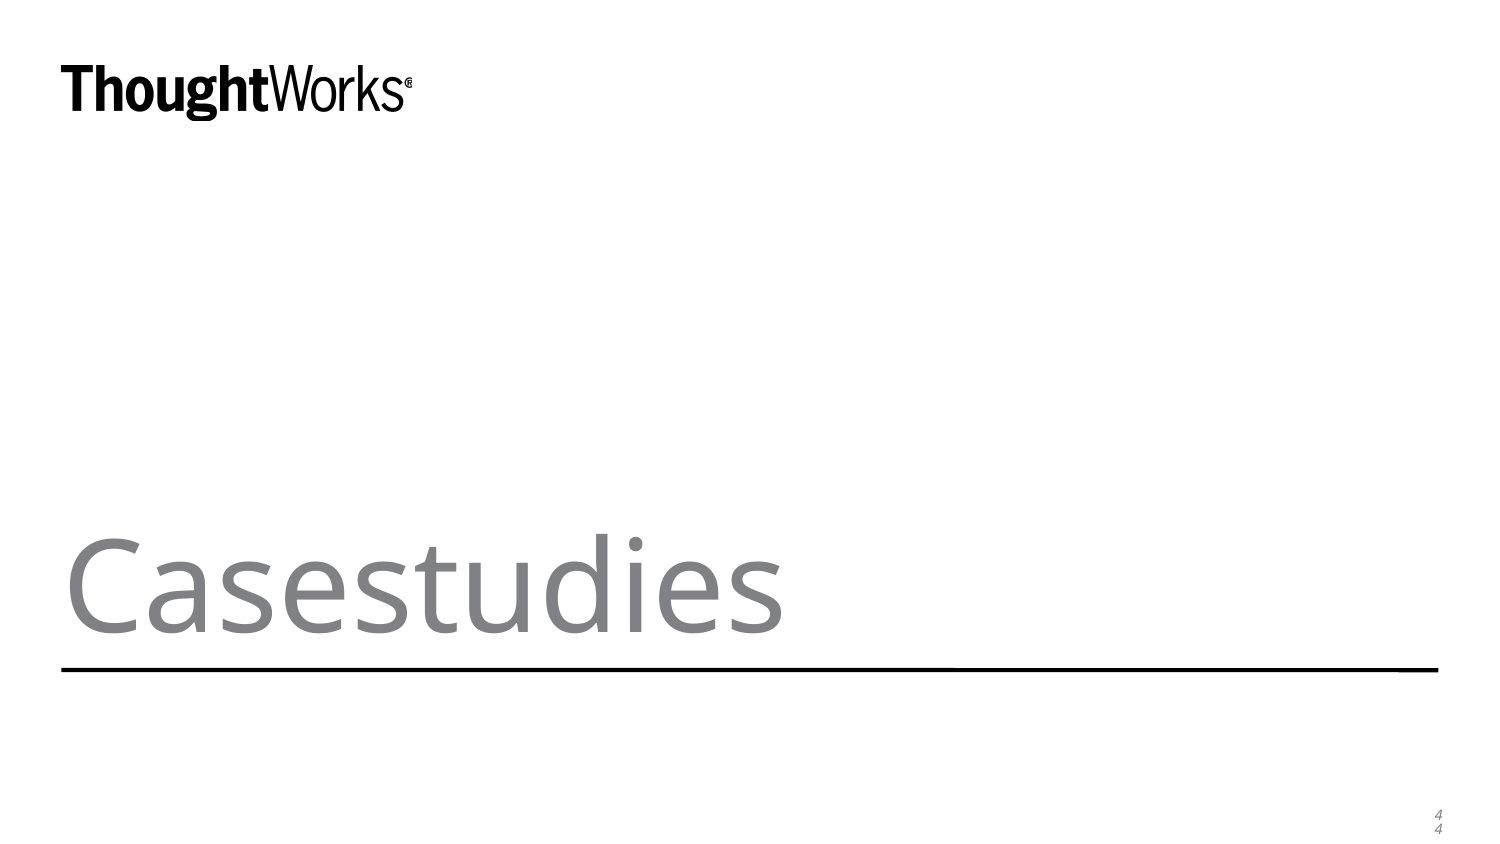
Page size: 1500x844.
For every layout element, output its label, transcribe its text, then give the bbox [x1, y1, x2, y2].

text_box ‹#› [1425, 800, 1456, 827]
picture [61, 65, 412, 121]
title Casestudies [62, 165, 1438, 655]
